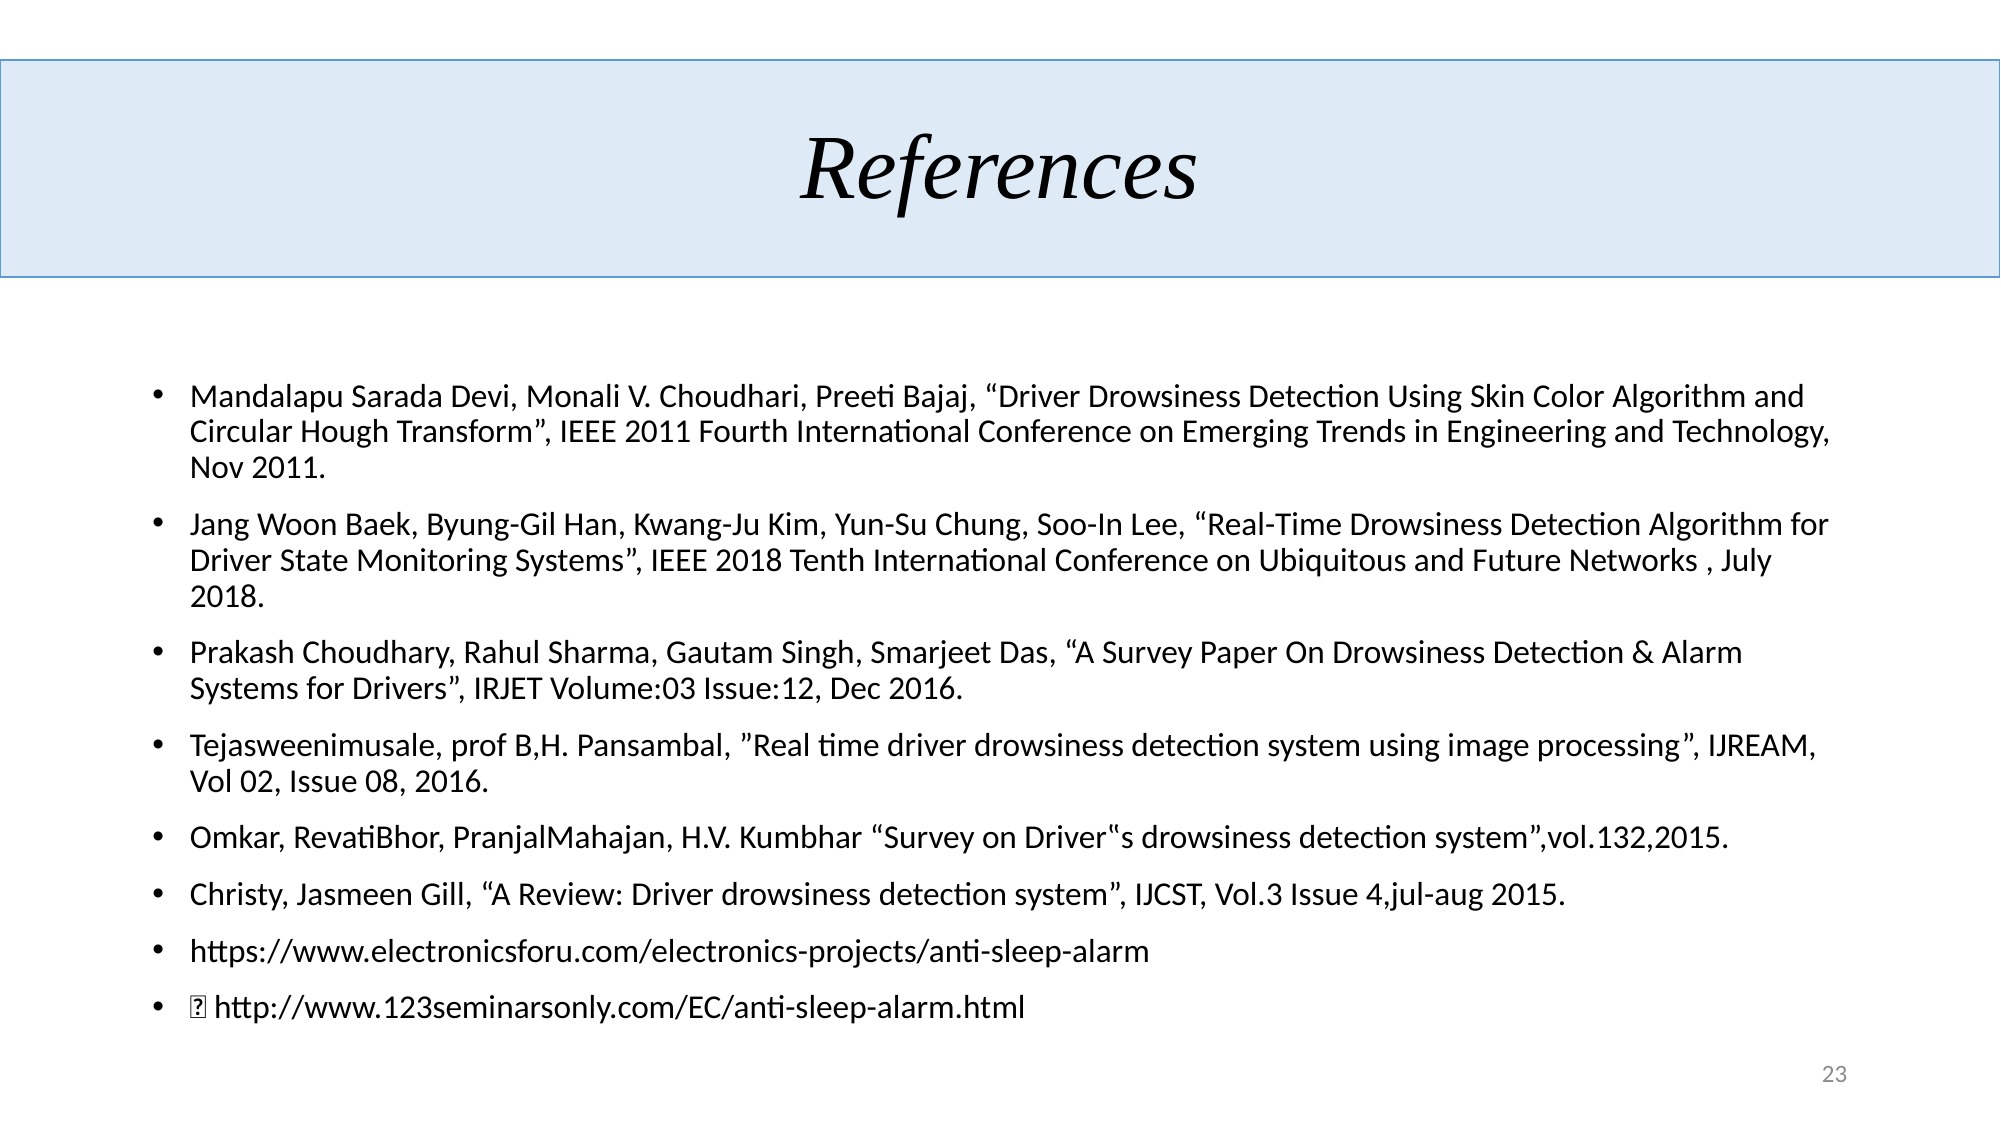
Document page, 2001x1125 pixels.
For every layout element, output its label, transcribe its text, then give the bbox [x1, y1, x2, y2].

slide_number 23 [1412, 1042, 1863, 1103]
list Mandalapu Sarada Devi, Monali V. Choudhari, Preeti Bajaj, “Driver Drowsiness Detection Using Skin Color Algorithm and Circular Hough Transform”, IEEE 2011 Fourth International Conference on Emerging Trends in Engineering and Technology, Nov 2011. Jang Woon Baek, Byung-Gil Han, Kwang-Ju Kim, Yun-Su Chung, Soo-In Lee, “Real-Time Drowsiness Detection Algorithm for Driver State Monitoring Systems”, IEEE 2018 Tenth International Conference on Ubiquitous and Future Networks , July 2018. Prakash Choudhary, Rahul Sharma, Gautam Singh, Smarjeet Das, “A Survey Paper On Drowsiness Detection & Alarm Systems for Drivers”, IRJET Volume:03 Issue:12, Dec 2016. Tejasweenimusale, prof B,H. Pansambal, ”Real time driver drowsiness detection system using image processing”, IJREAM, Vol 02, Issue 08, 2016. Omkar, RevatiBhor, PranjalMahajan, H.V. Kumbhar “Survey on Driver‟s drowsiness detection system”,vol.132,2015. Christy, Jasmeen Gill, “A Review: Driver drowsiness detection system”, IJCST, Vol.3 Issue 4,jul-aug 2015. https://www.electronicsforu.com/electronics-projects/anti-sleep-alarm  http://www.123seminarsonly.com/EC/anti-sleep-alarm.html [137, 370, 1863, 1085]
title References [0, 59, 2000, 278]
